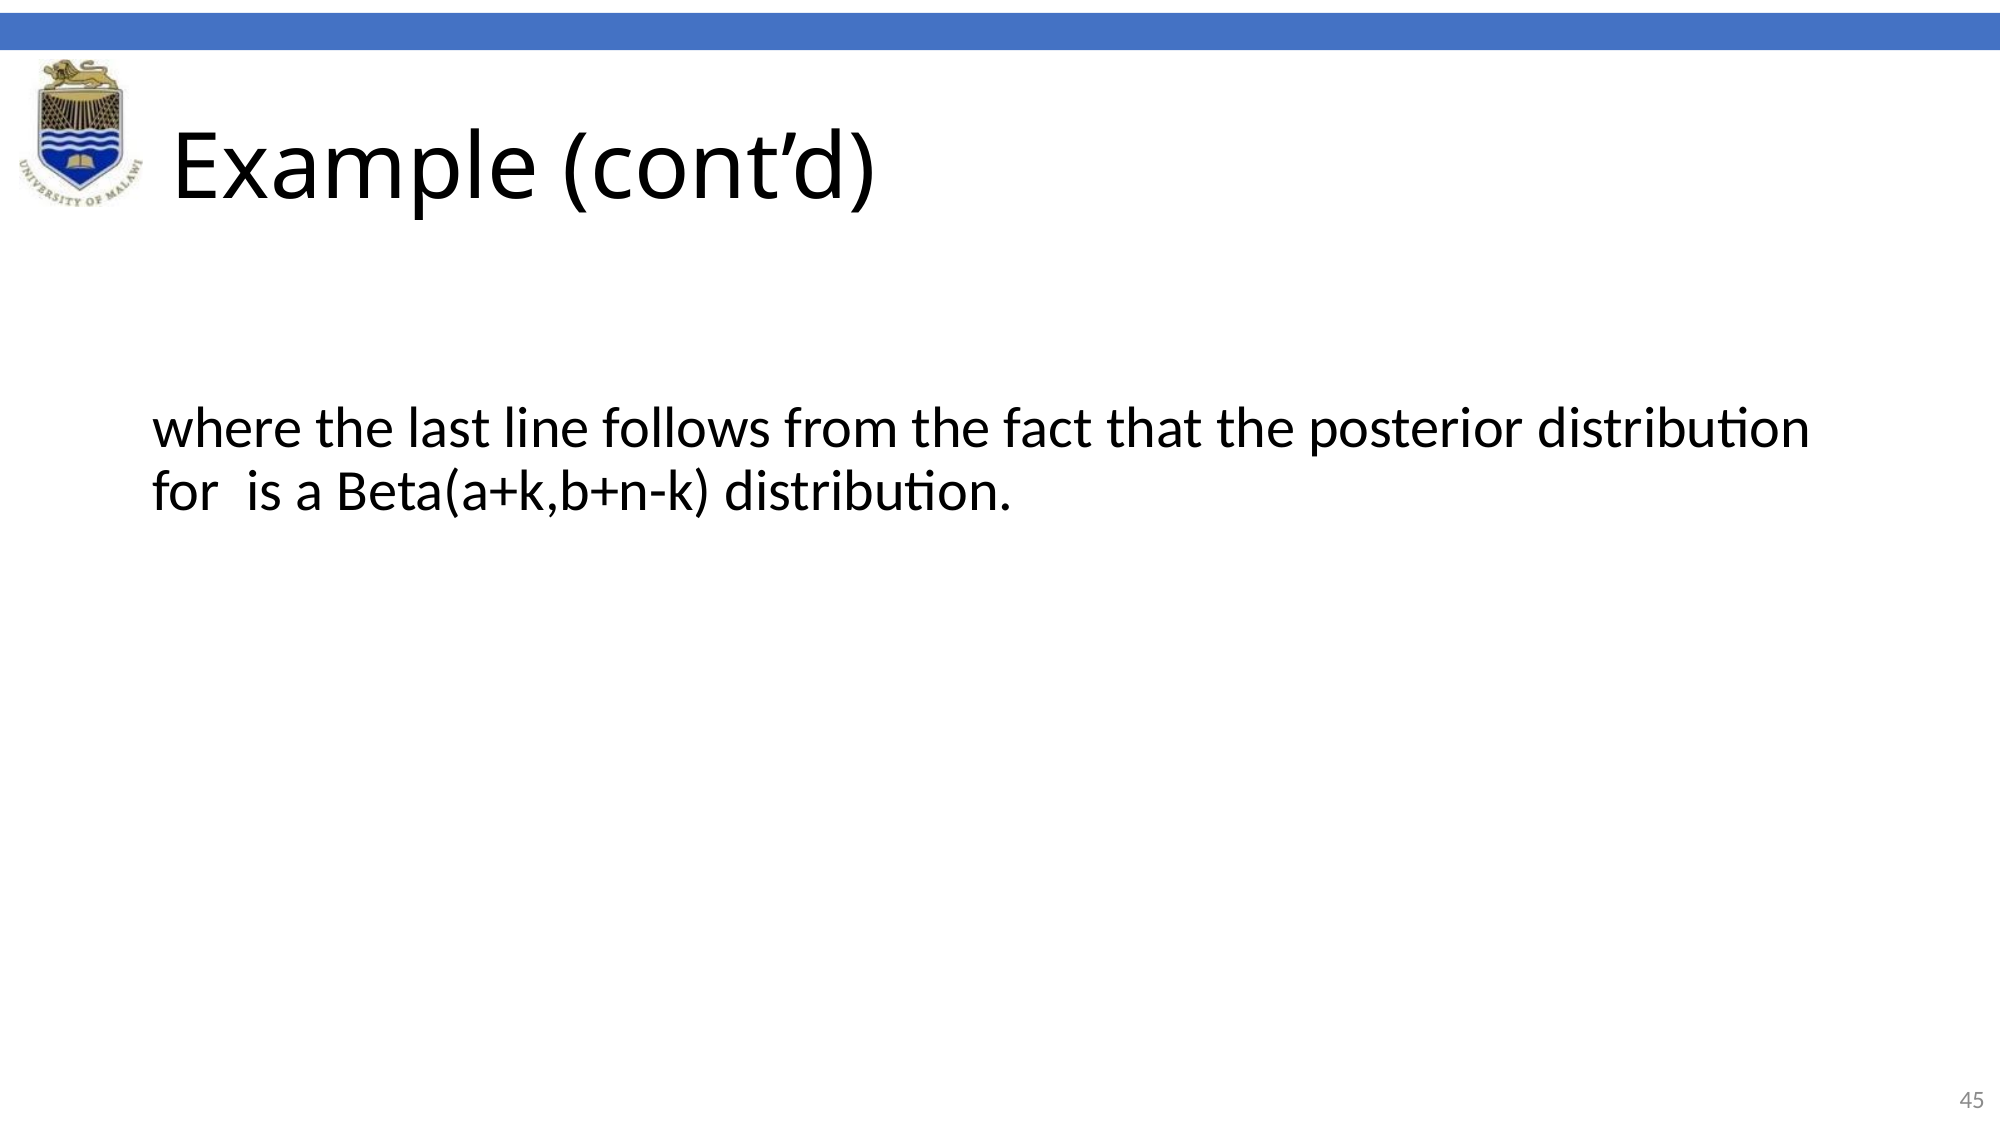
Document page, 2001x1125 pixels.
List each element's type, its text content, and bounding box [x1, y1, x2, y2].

title Example (cont’d) [155, 59, 1851, 278]
picture [19, 59, 143, 207]
slide_number 45 [1550, 1073, 2000, 1125]
